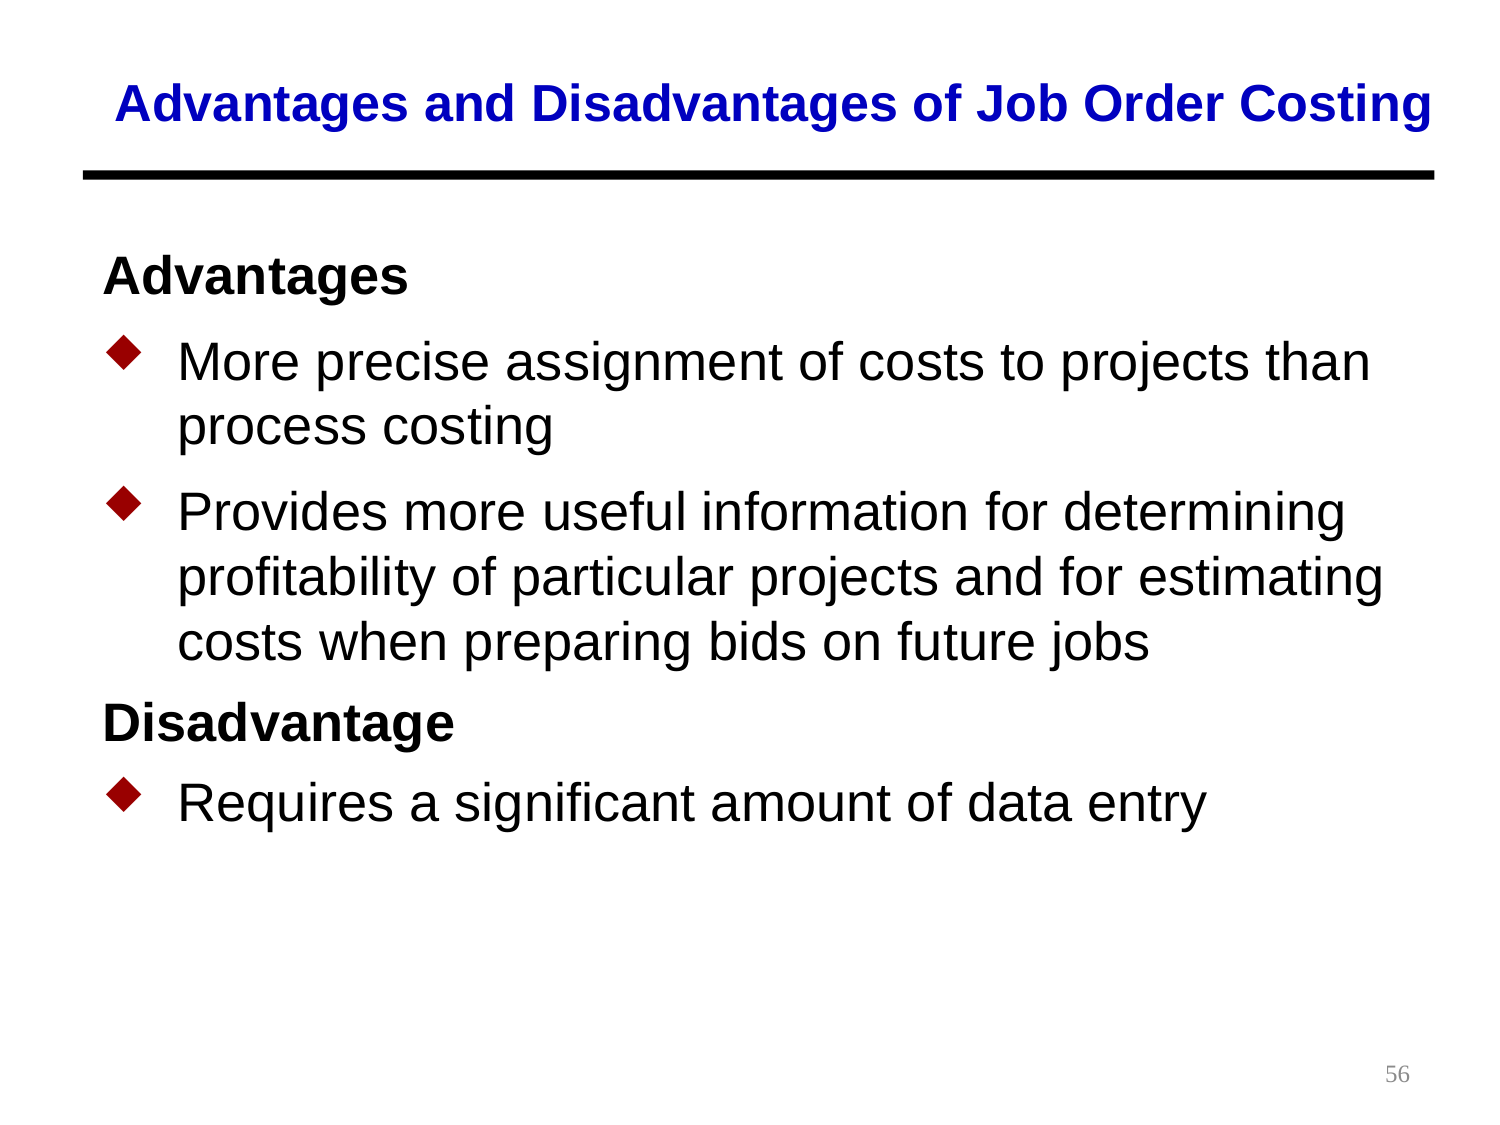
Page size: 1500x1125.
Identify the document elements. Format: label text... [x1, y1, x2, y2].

slide_number 56 [1074, 1042, 1425, 1103]
text_box Disadvantage Requires a significant amount of data entry [87, 687, 1450, 848]
text_box Advantages and Disadvantages of Job Order Costing [99, 62, 1475, 155]
text_box Advantages More precise assignment of costs to projects than process costing Provides more useful information for determining profitability of particular projects and for estimating costs when preparing bids on future jobs [87, 232, 1450, 668]
